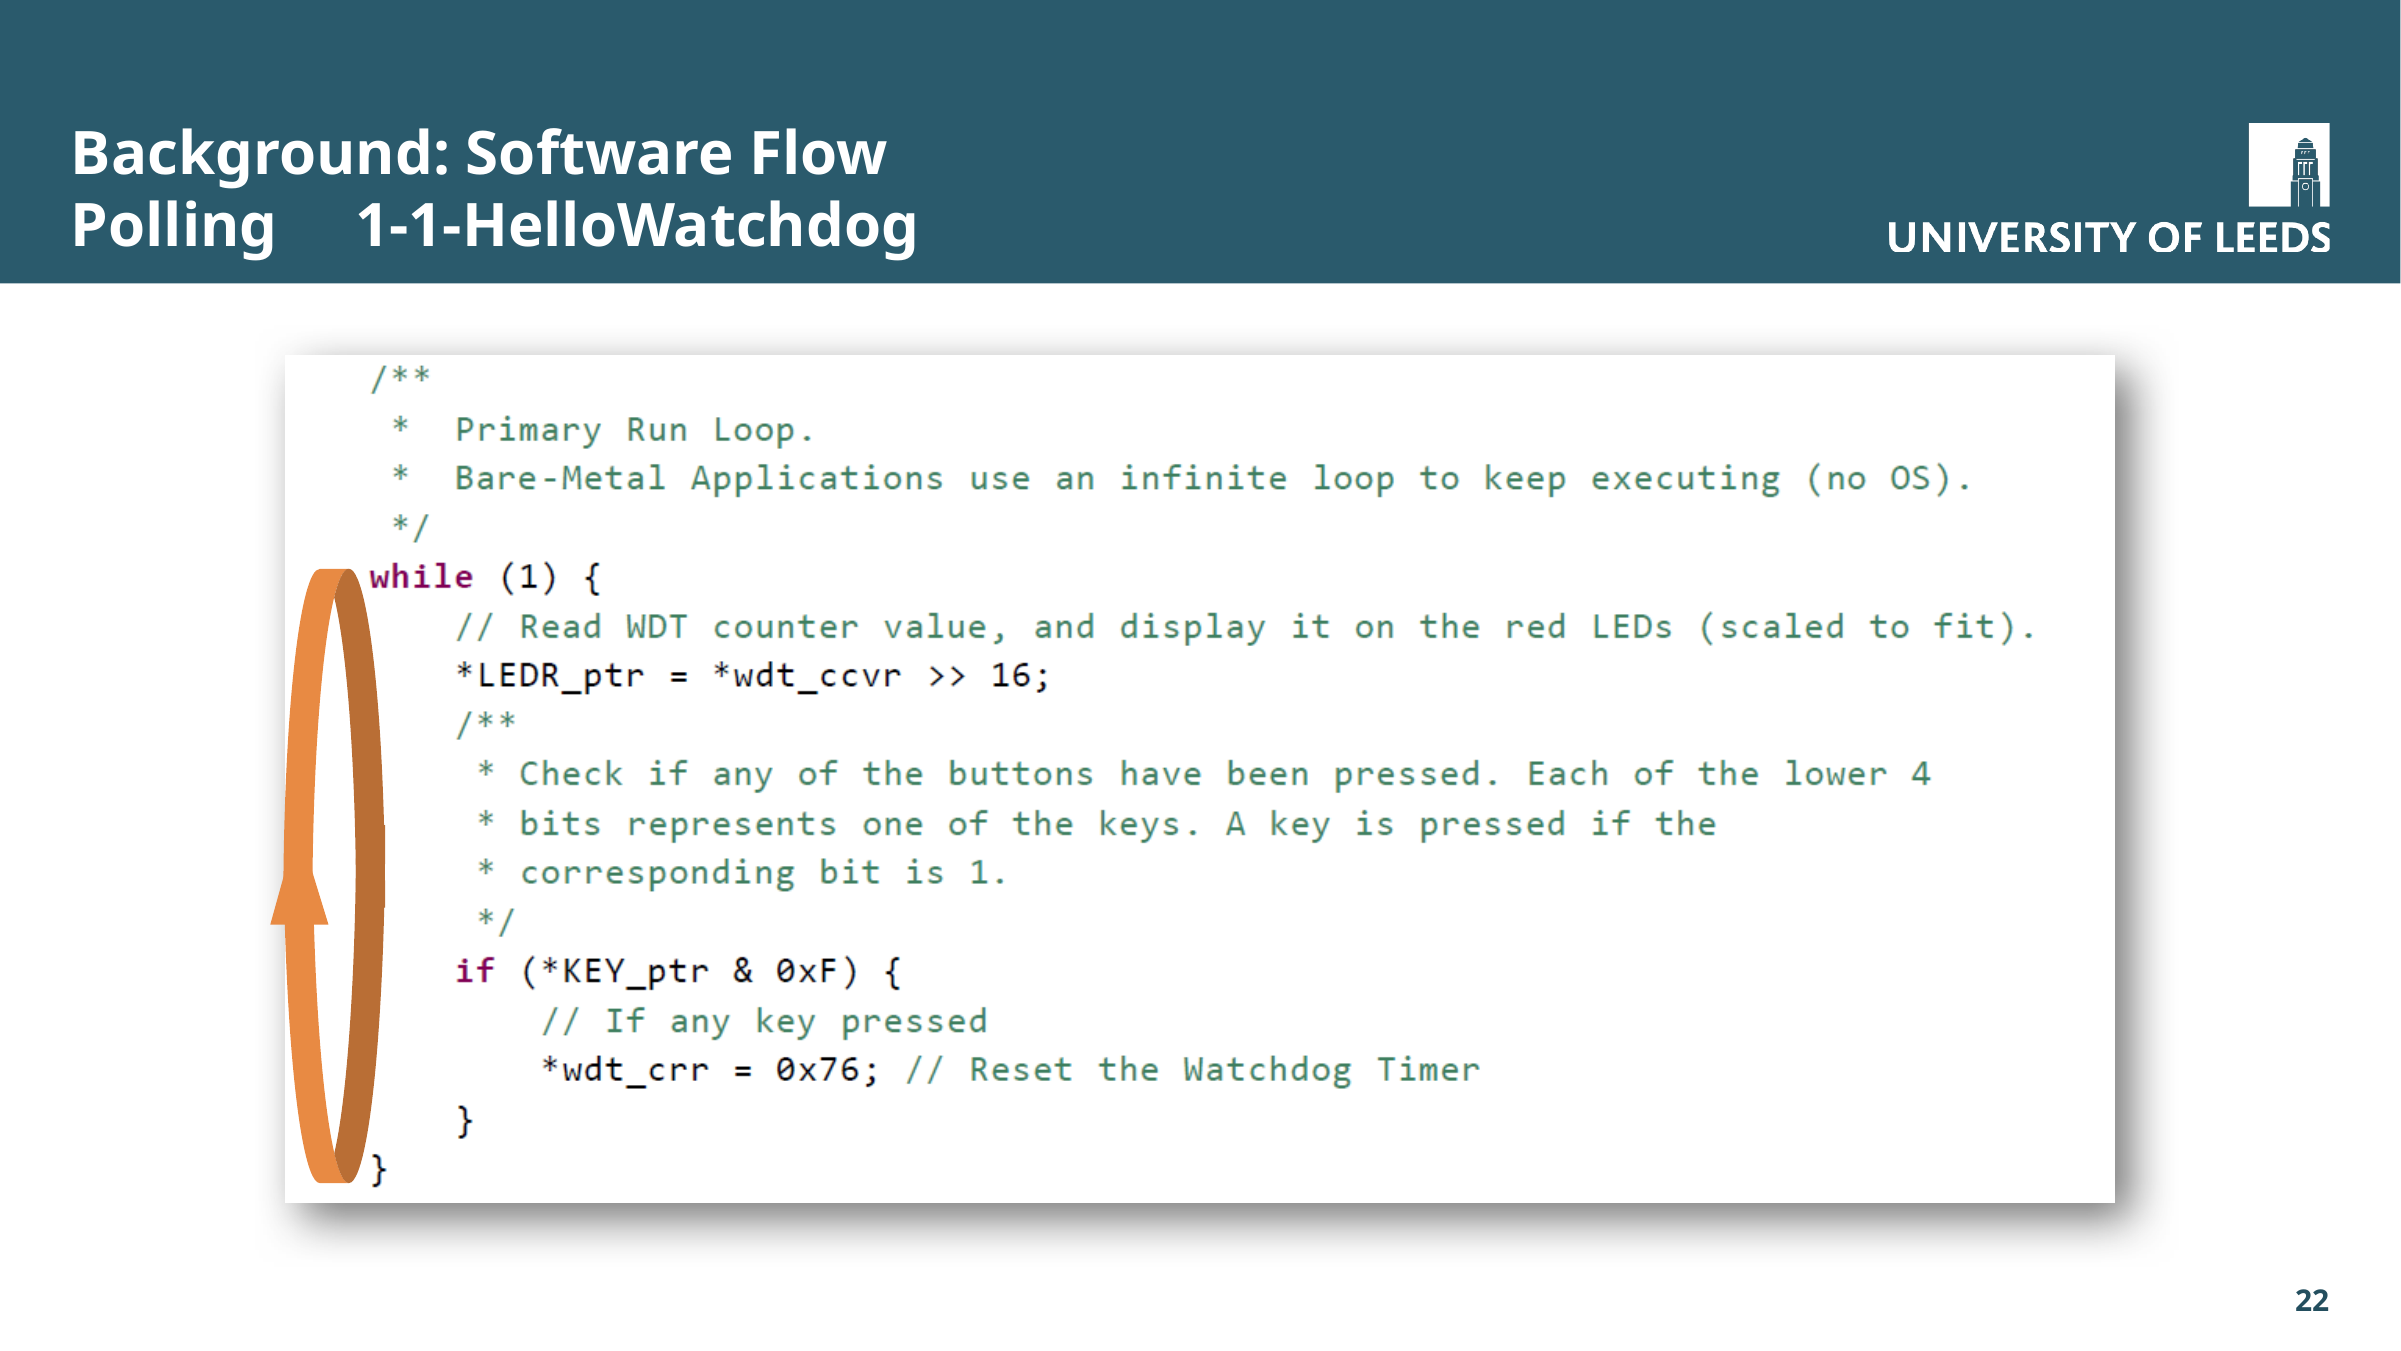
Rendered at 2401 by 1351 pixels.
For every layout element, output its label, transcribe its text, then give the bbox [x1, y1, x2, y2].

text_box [268, 568, 386, 1184]
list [285, 355, 2115, 1203]
title Background: Software Flow Polling 1-1-HelloWatchdog [70, 81, 1806, 259]
